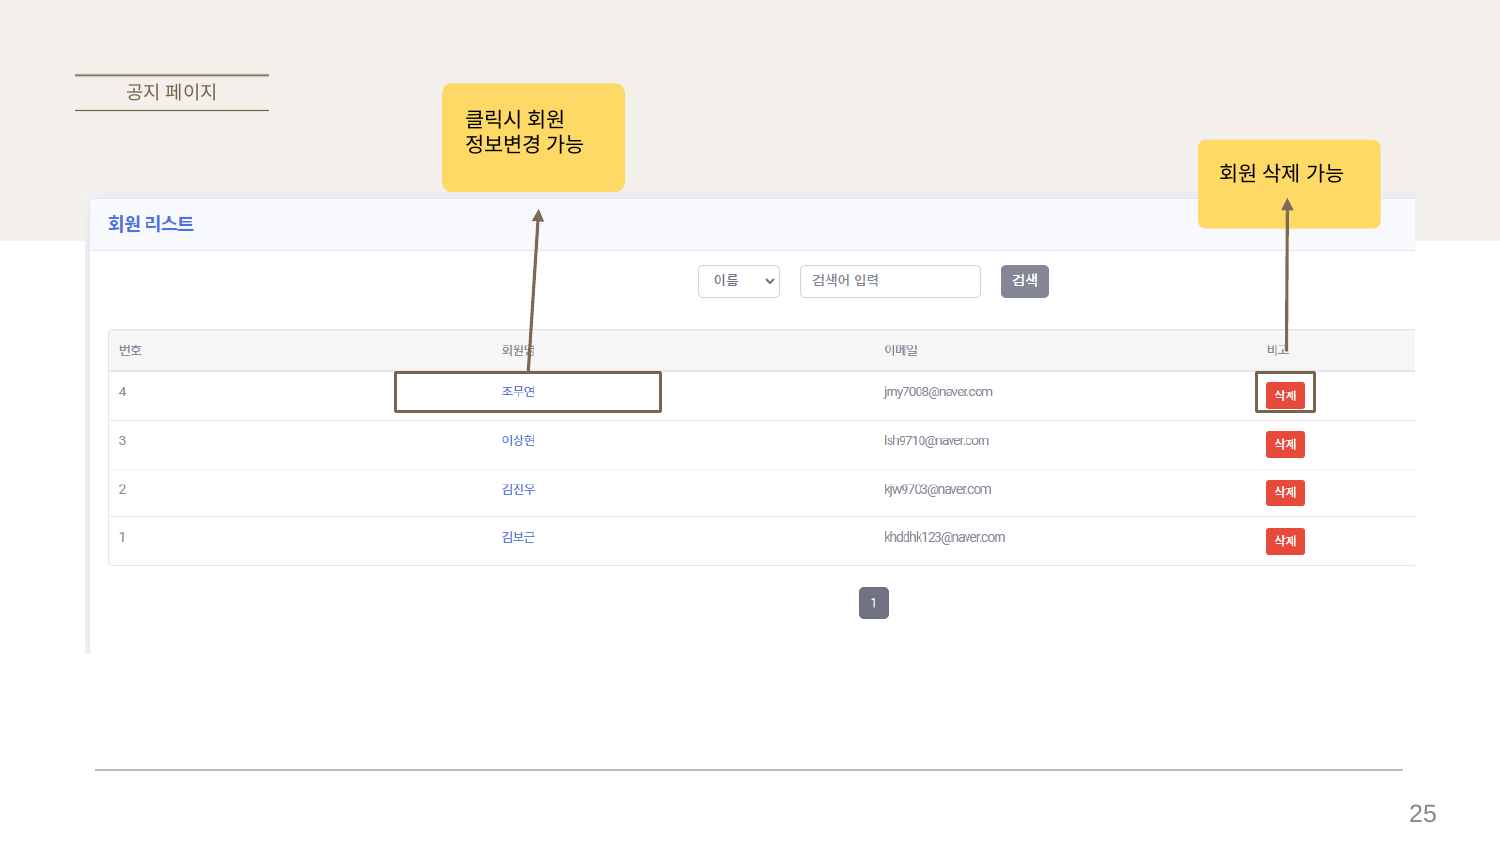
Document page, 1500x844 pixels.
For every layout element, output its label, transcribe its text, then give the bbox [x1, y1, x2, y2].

picture [95, 766, 1403, 773]
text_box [527, 208, 539, 373]
picture [0, 0, 1500, 655]
slide_number ‹#› [1269, 797, 1445, 828]
